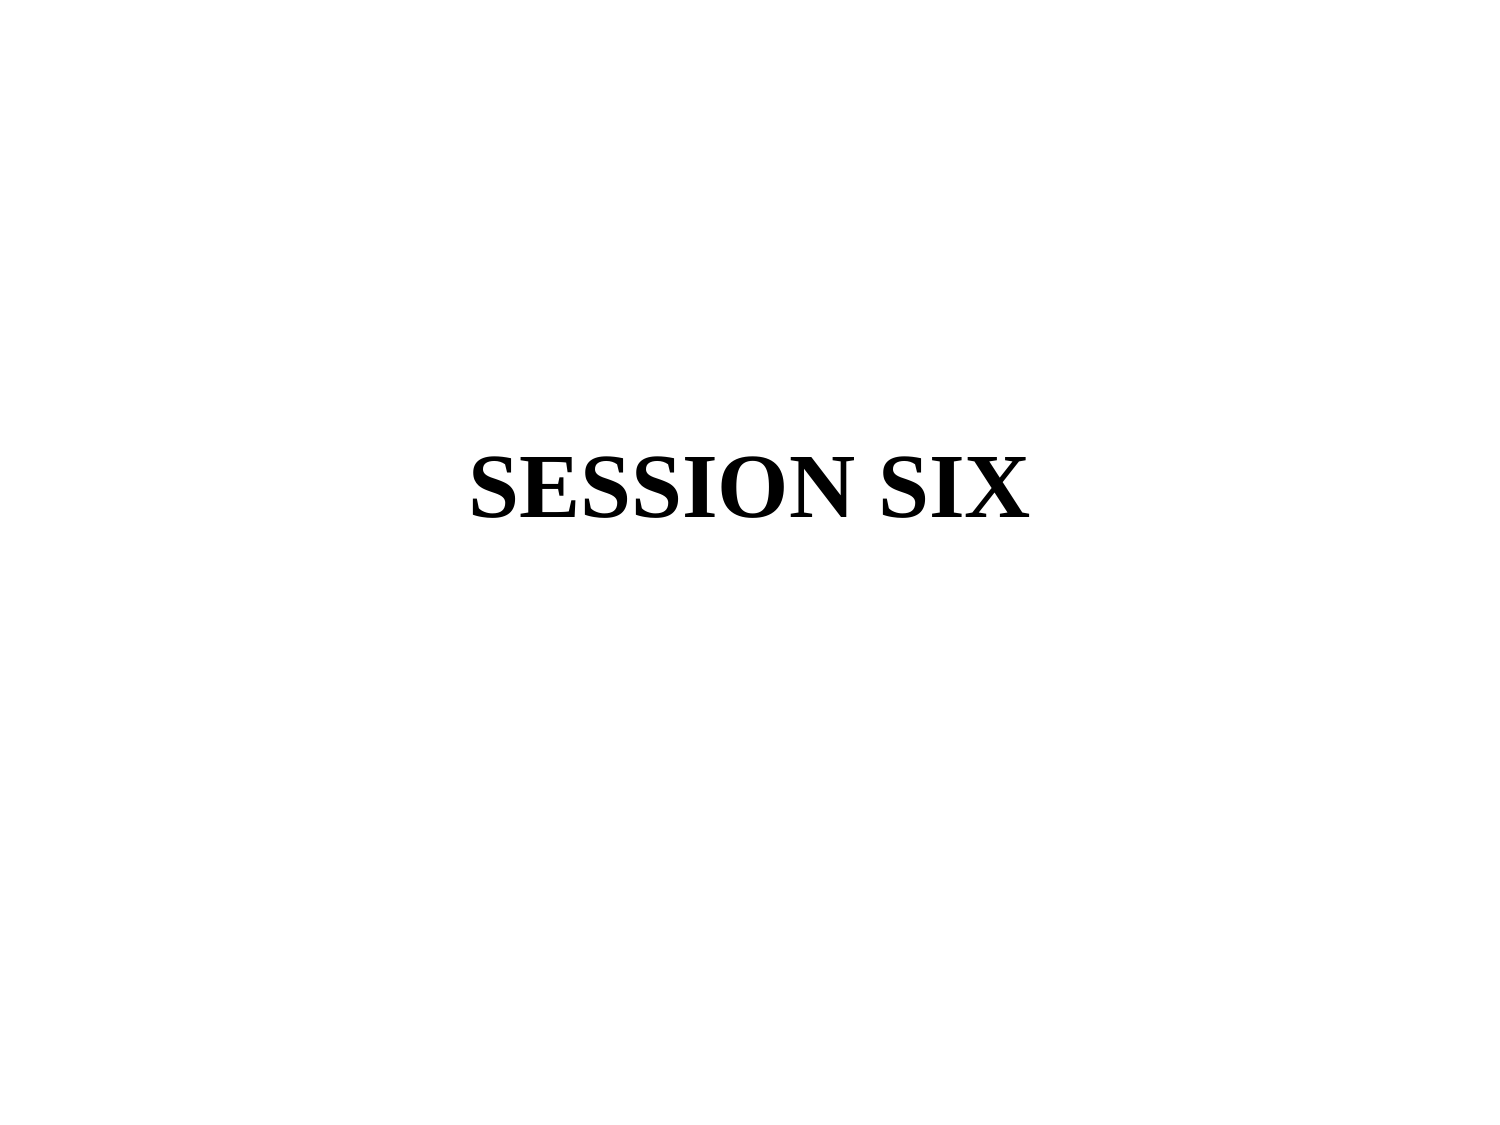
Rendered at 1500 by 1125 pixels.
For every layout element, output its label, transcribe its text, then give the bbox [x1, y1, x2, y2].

title SESSION SIX [75, 387, 1425, 575]
